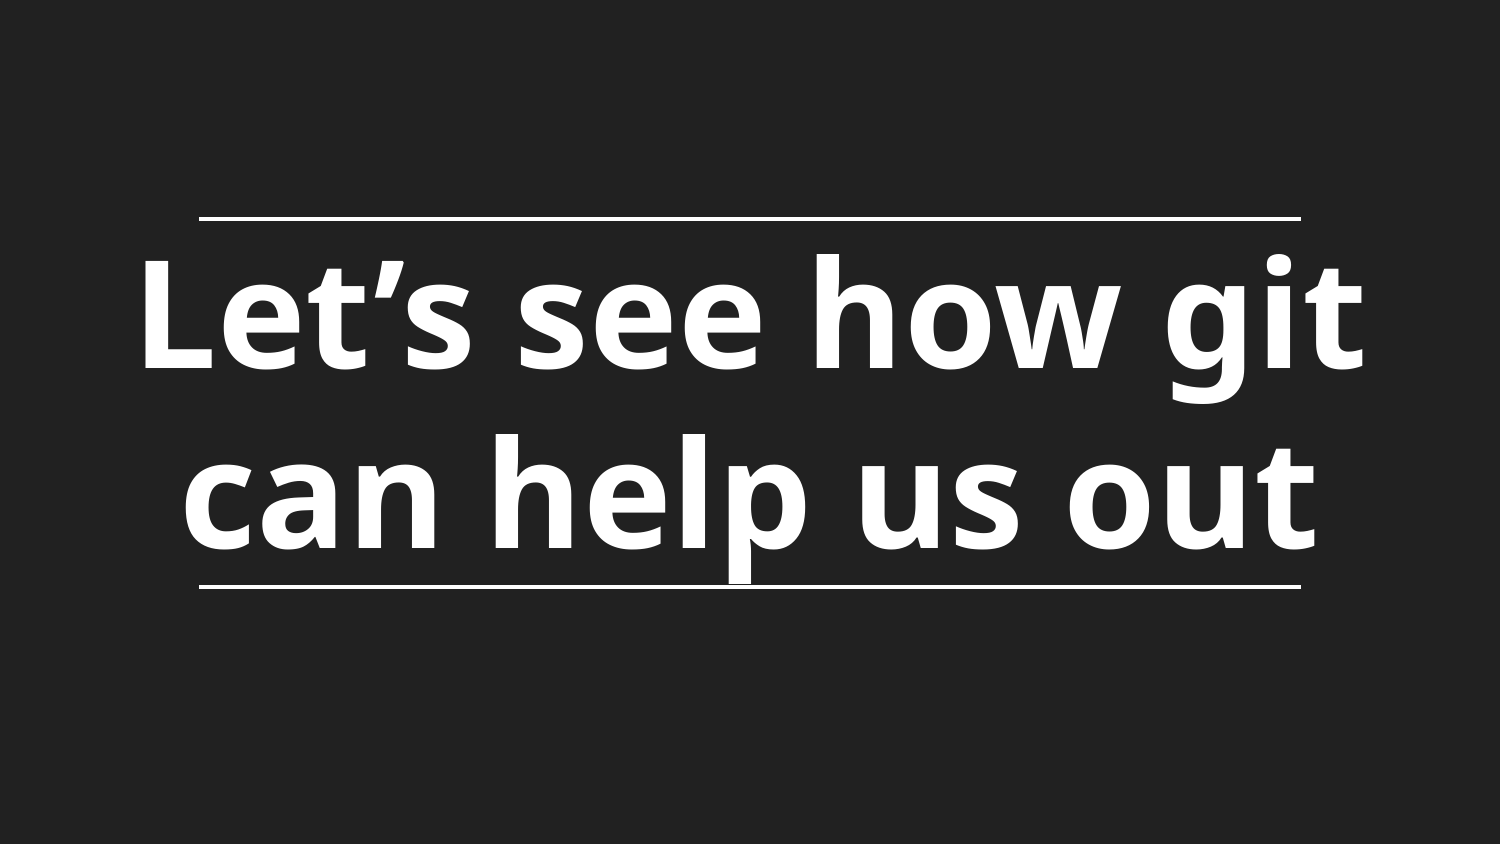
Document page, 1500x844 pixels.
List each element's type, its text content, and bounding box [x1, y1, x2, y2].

title Let’s see how git can help us out [51, 203, 1449, 405]
